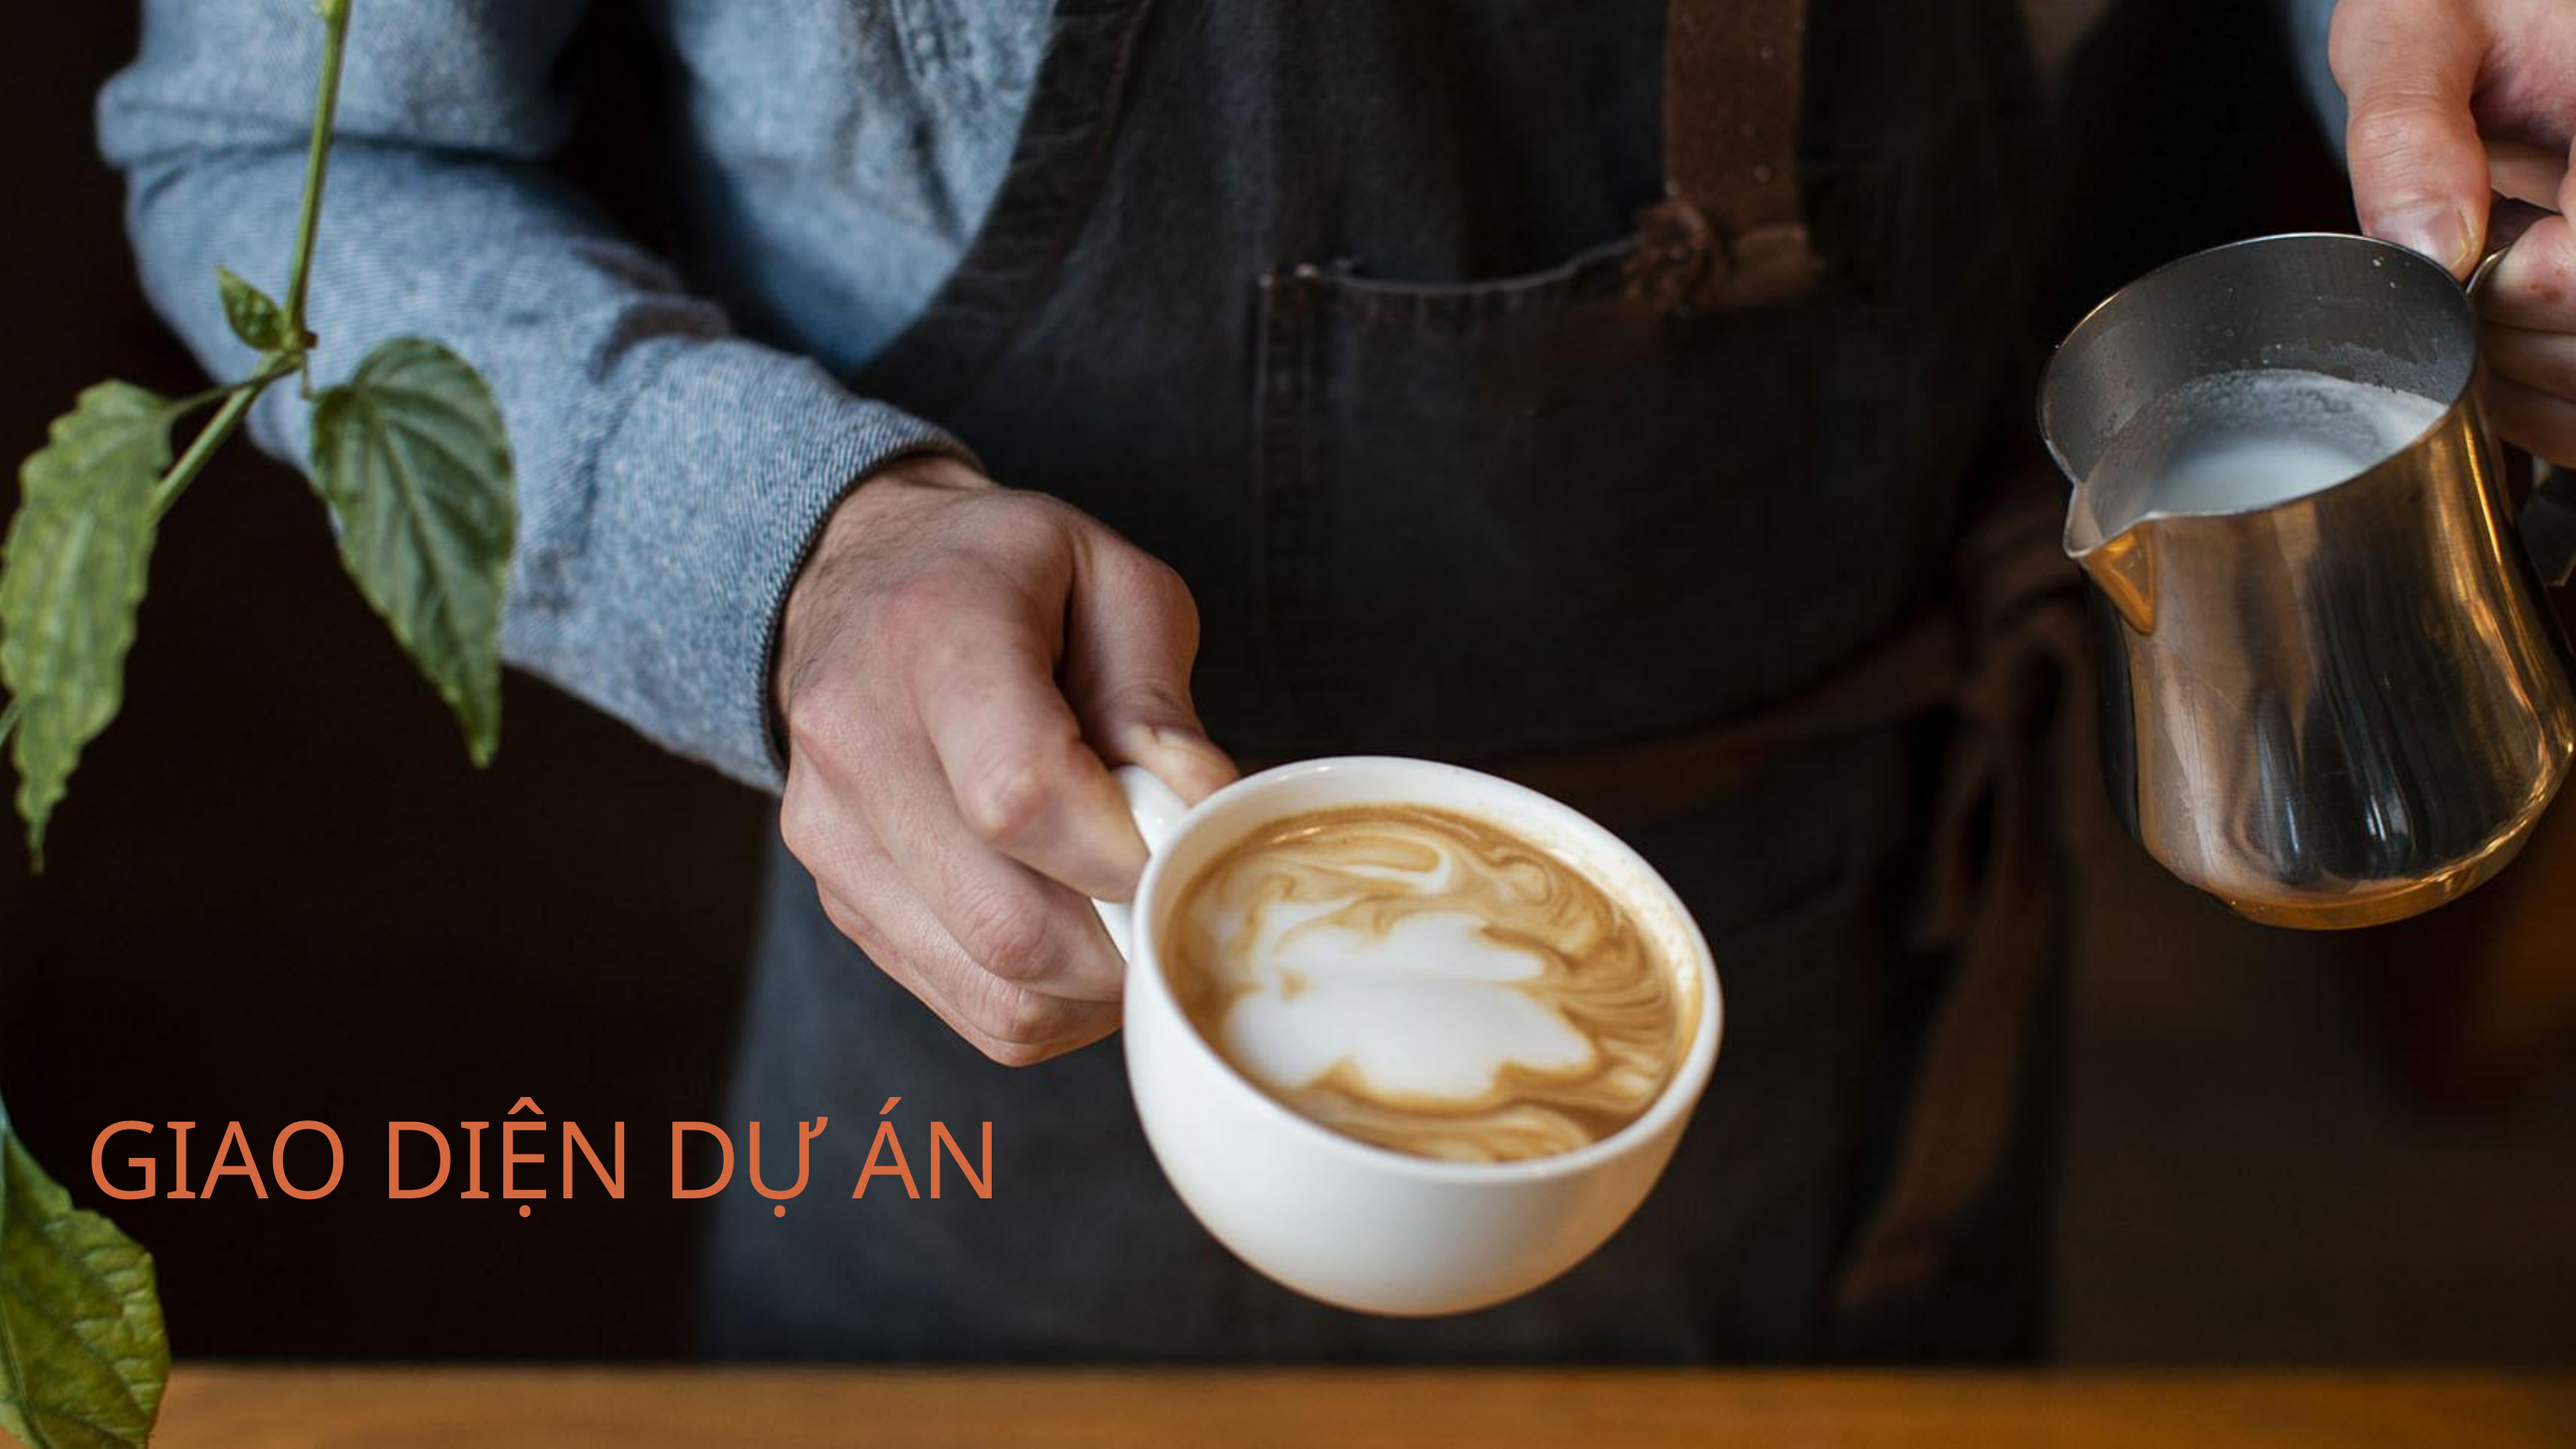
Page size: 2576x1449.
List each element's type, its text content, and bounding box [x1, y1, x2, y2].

text_box [0, 0, 2576, 1449]
text_box GIAO DIỆN DỰ ÁN [85, 1100, 1123, 1221]
